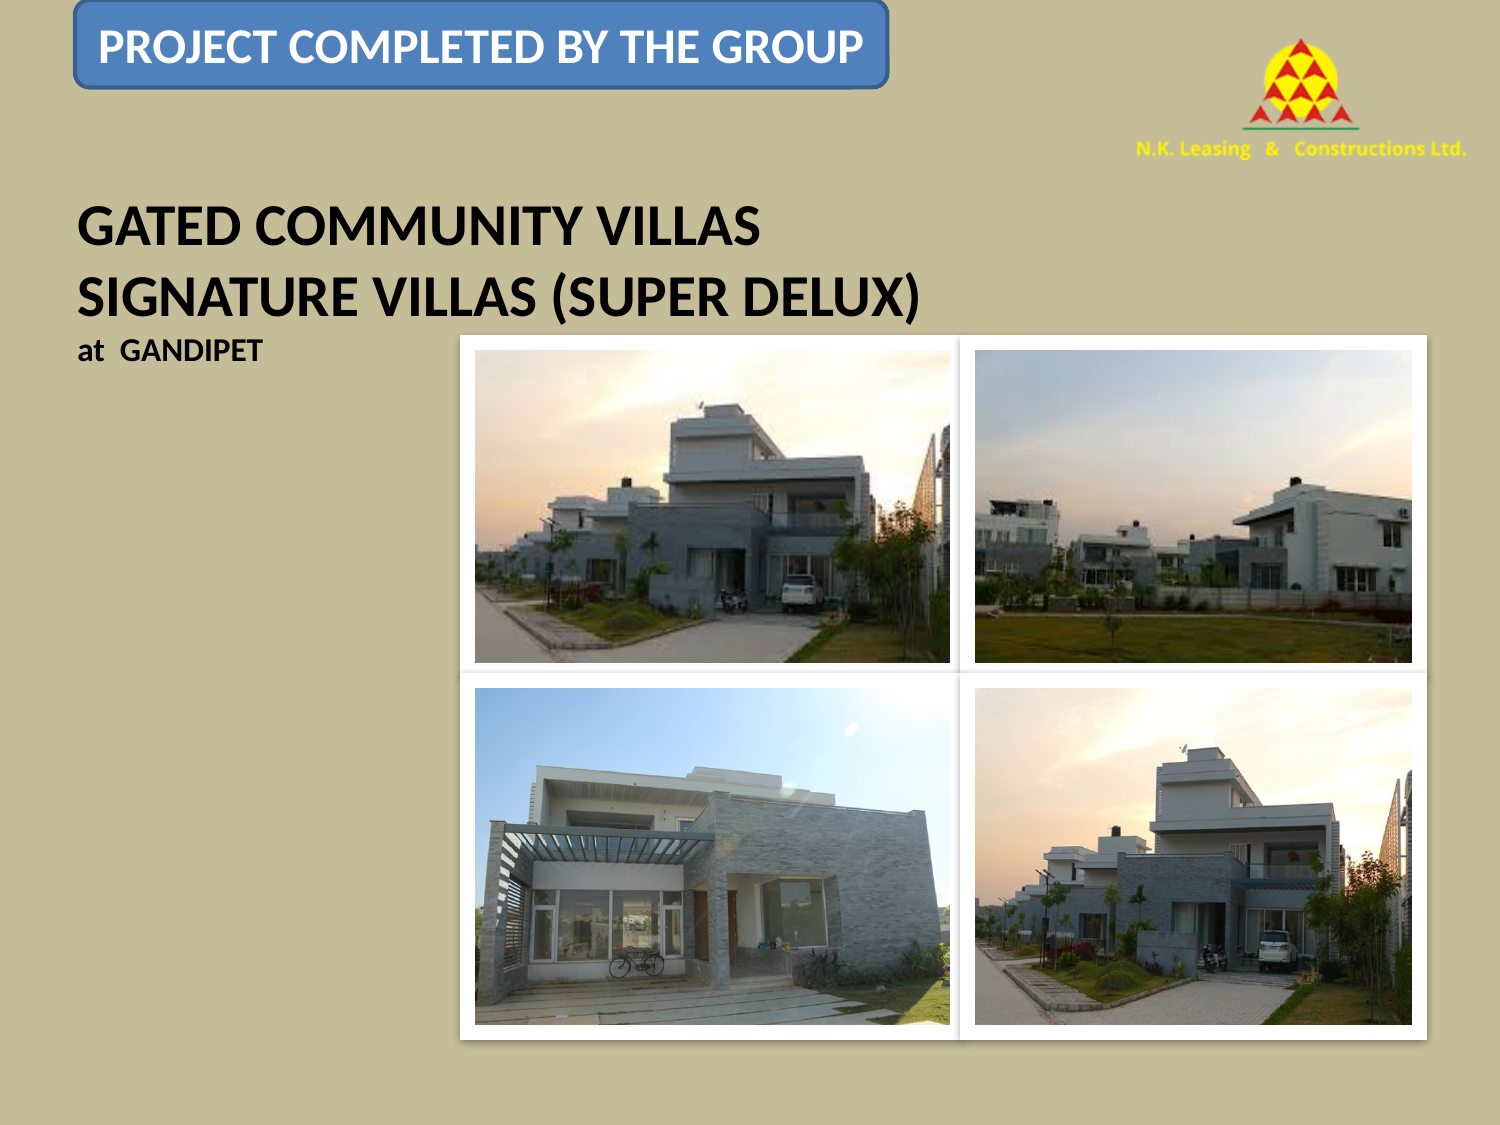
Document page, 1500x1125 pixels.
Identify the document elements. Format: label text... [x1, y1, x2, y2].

picture [474, 687, 951, 1026]
picture [474, 349, 951, 663]
text_box PROJECT COMPLETED BY THE GROUP [72, 0, 890, 90]
picture [974, 349, 1413, 663]
picture [974, 687, 1413, 1026]
title GATED COMMUNITY VILLAS SIGNATURE VILLAS (SUPER DELUX) at GANDIPET [62, 174, 988, 700]
picture [1137, 37, 1466, 160]
